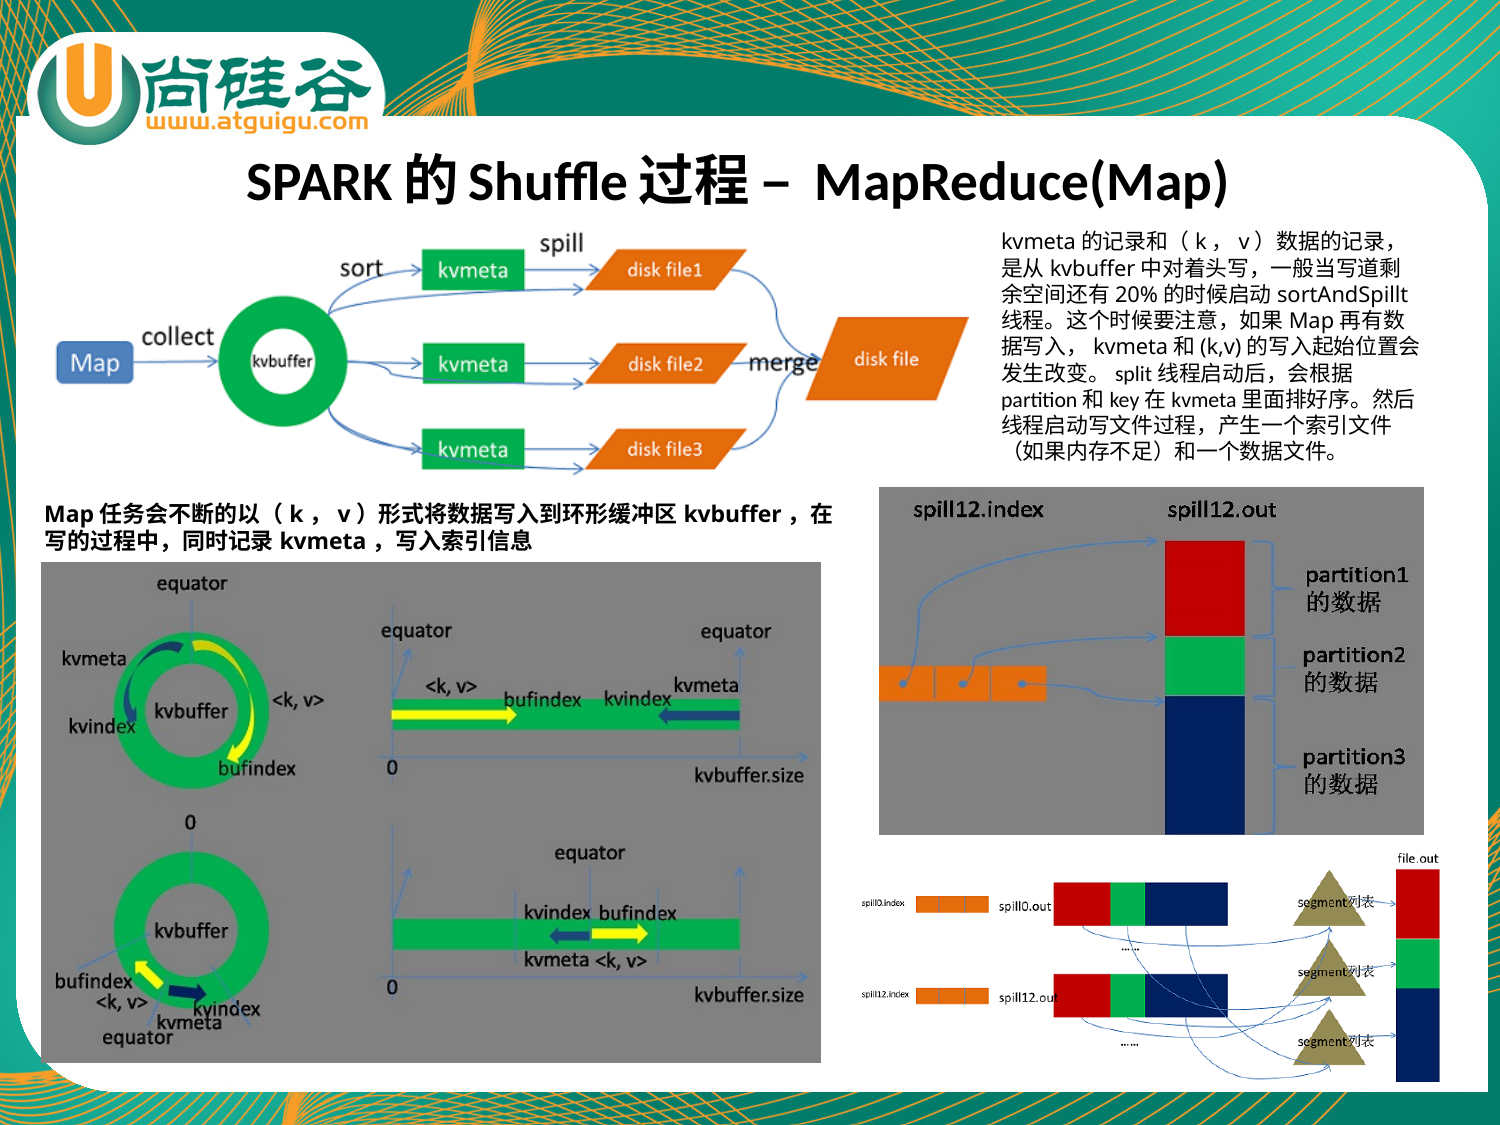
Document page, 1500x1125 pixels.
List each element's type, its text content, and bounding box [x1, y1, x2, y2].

picture [0, 0, 1500, 1125]
text_box kvmeta的记录和（k，v）数据的记录，是从kvbuffer中对着头写，一般当写道剩余空间还有20%的时候启动sortAndSpillt线程。这个时候要注意，如果Map再有数据写入，kvmeta和(k,v)的写入起始位置会发生改变。split线程启动后，会根据partition和key在kvmeta里面排好序。然后线程启动写文件过程，产生一个索引文件（如果内存不足）和一个数据文件。 [986, 220, 1436, 472]
title SPARK的Shuffle过程 – MapReduce(Map) [147, 137, 1329, 220]
text_box Map任务会不断的以（k，v）形式将数据写入到环形缓冲区kvbuffer，在写的过程中，同时记录kvmeta，写入索引信息 [29, 491, 869, 562]
